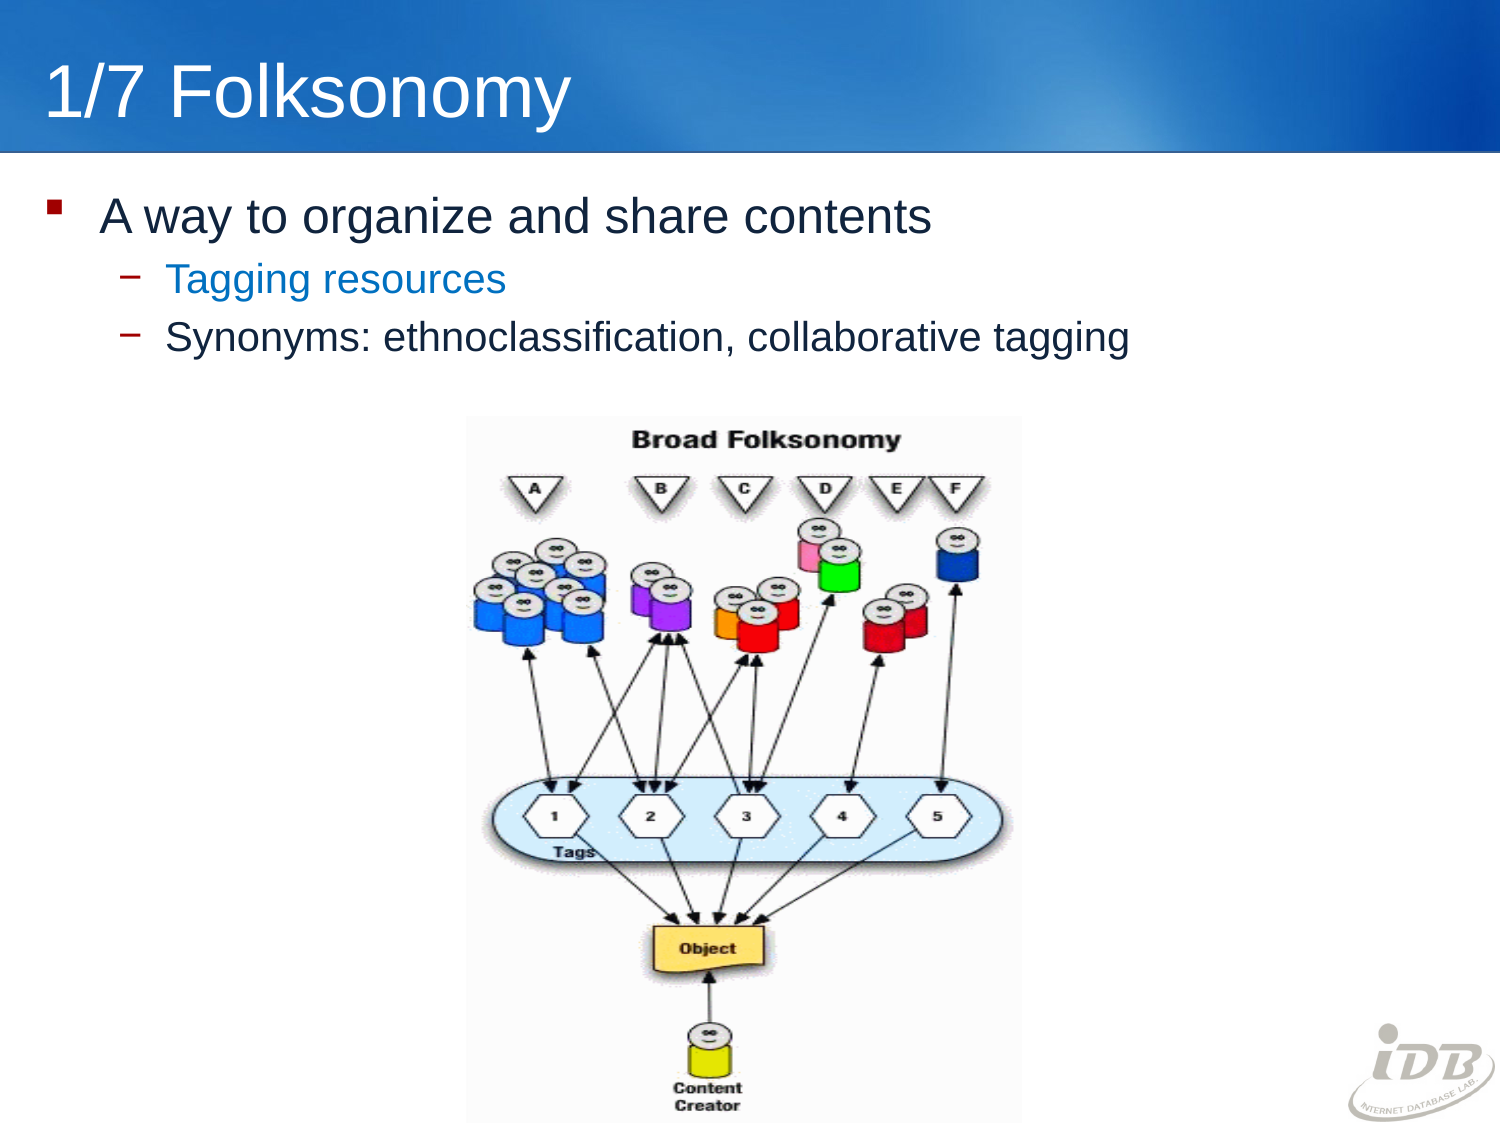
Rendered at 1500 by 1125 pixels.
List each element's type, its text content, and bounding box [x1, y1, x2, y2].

picture [0, 153, 1500, 1125]
list A way to organize and share contents Tagging resources Synonyms: ethnoclassification, collaborative tagging [28, 175, 1472, 1067]
title 1/7 Folksonomy [28, 23, 1472, 153]
picture [0, 0, 1500, 151]
